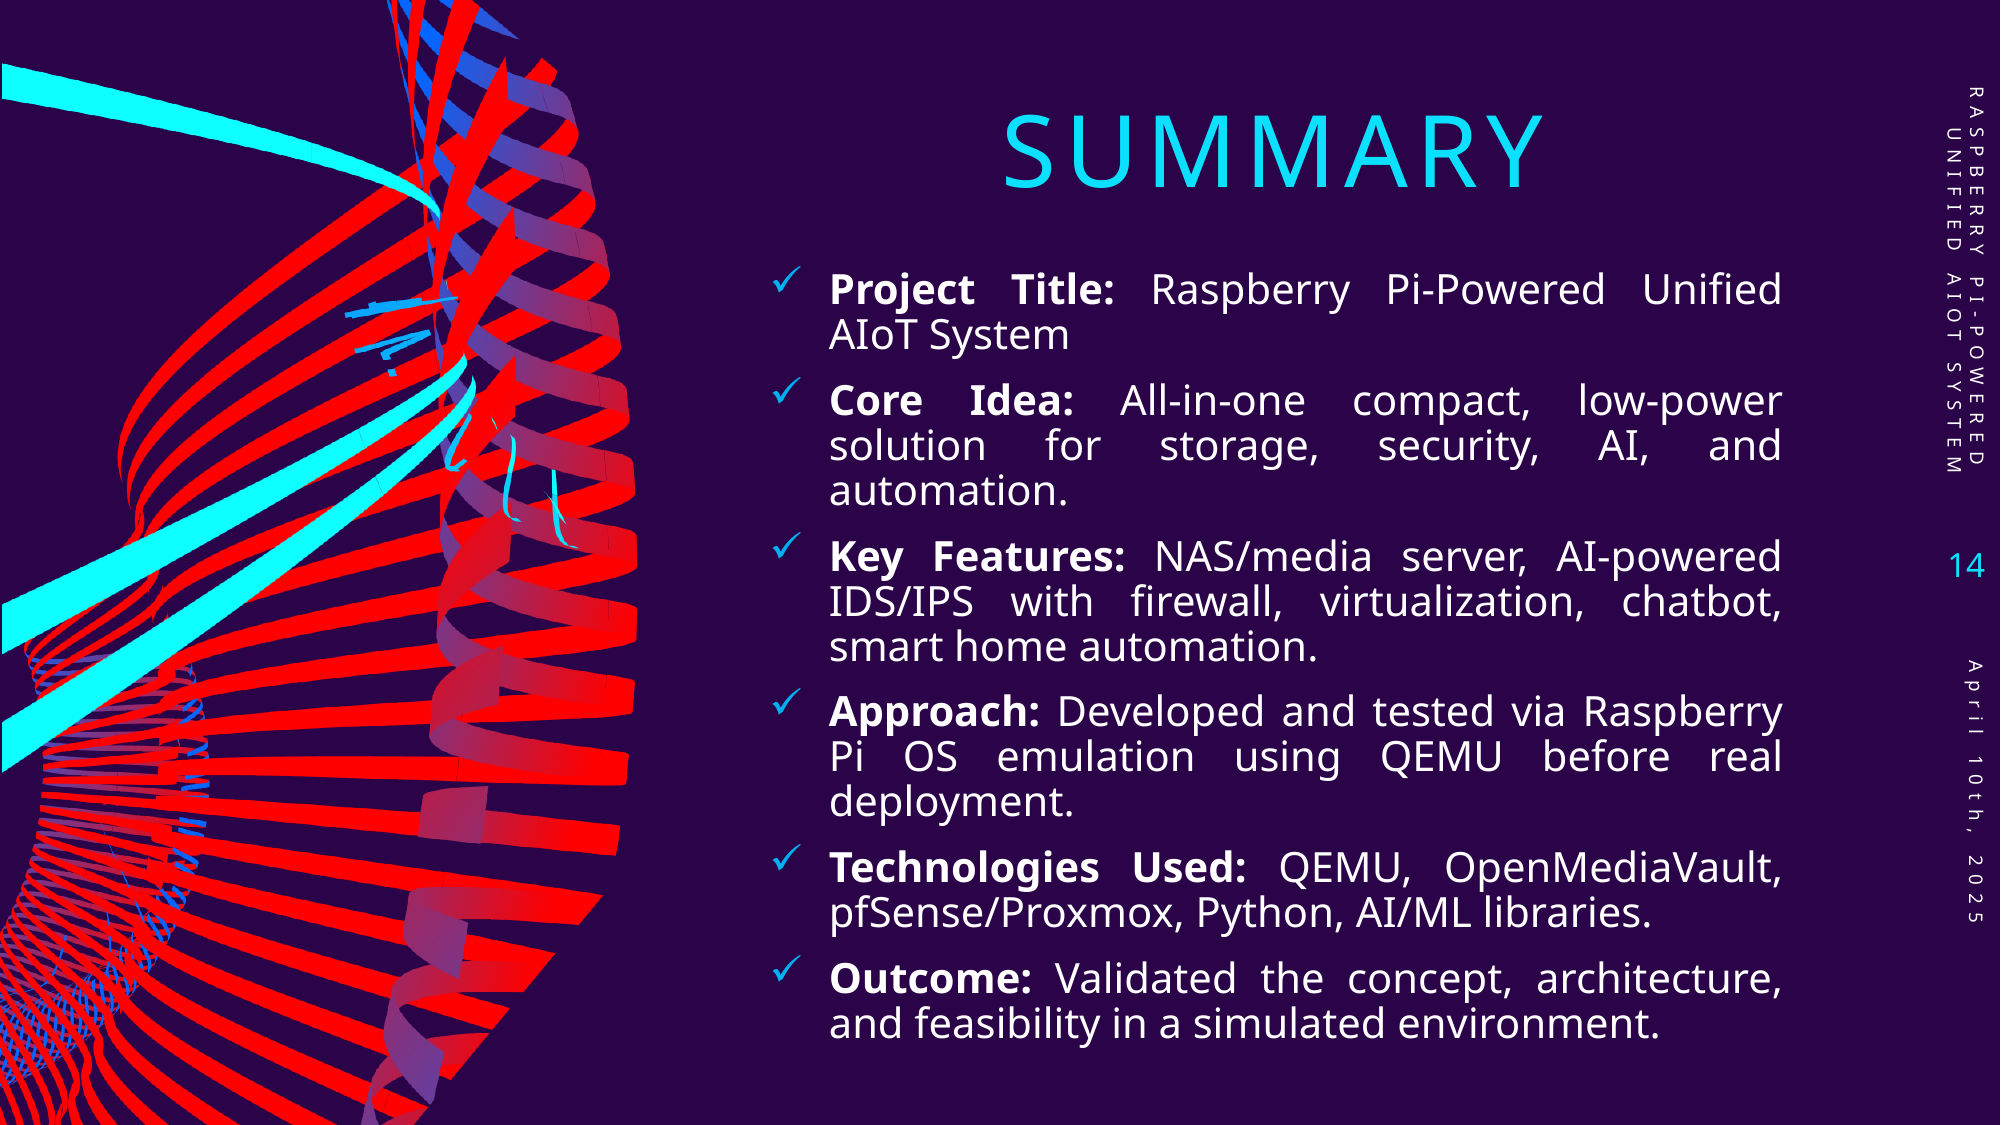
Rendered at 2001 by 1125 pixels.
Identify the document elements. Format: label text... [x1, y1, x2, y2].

title Summary [862, 93, 1684, 260]
picture [0, 0, 2000, 1125]
list Project Title: Raspberry Pi-Powered Unified AIoT System Core Idea: All-in-one compact, low-power solution for storage, security, AI, and automation. Key Features: NAS/media server, AI-powered IDS/IPS with firewall, virtualization, chatbot, smart home automation. Approach: Developed and tested via Raspberry Pi OS emulation using QEMU before real deployment. Technologies Used: QEMU, OpenMediaVault, pfSense/Proxmox, Python, AI/ML libraries. Outcome: Validated the concept, architecture, and feasibility in a simulated environment. [754, 260, 1799, 992]
footer Raspberry Pi-Powered Unified AIoT System [1936, 33, 1997, 489]
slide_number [1946, 645, 2000, 1080]
slide_number 14 [1910, 519, 2000, 615]
